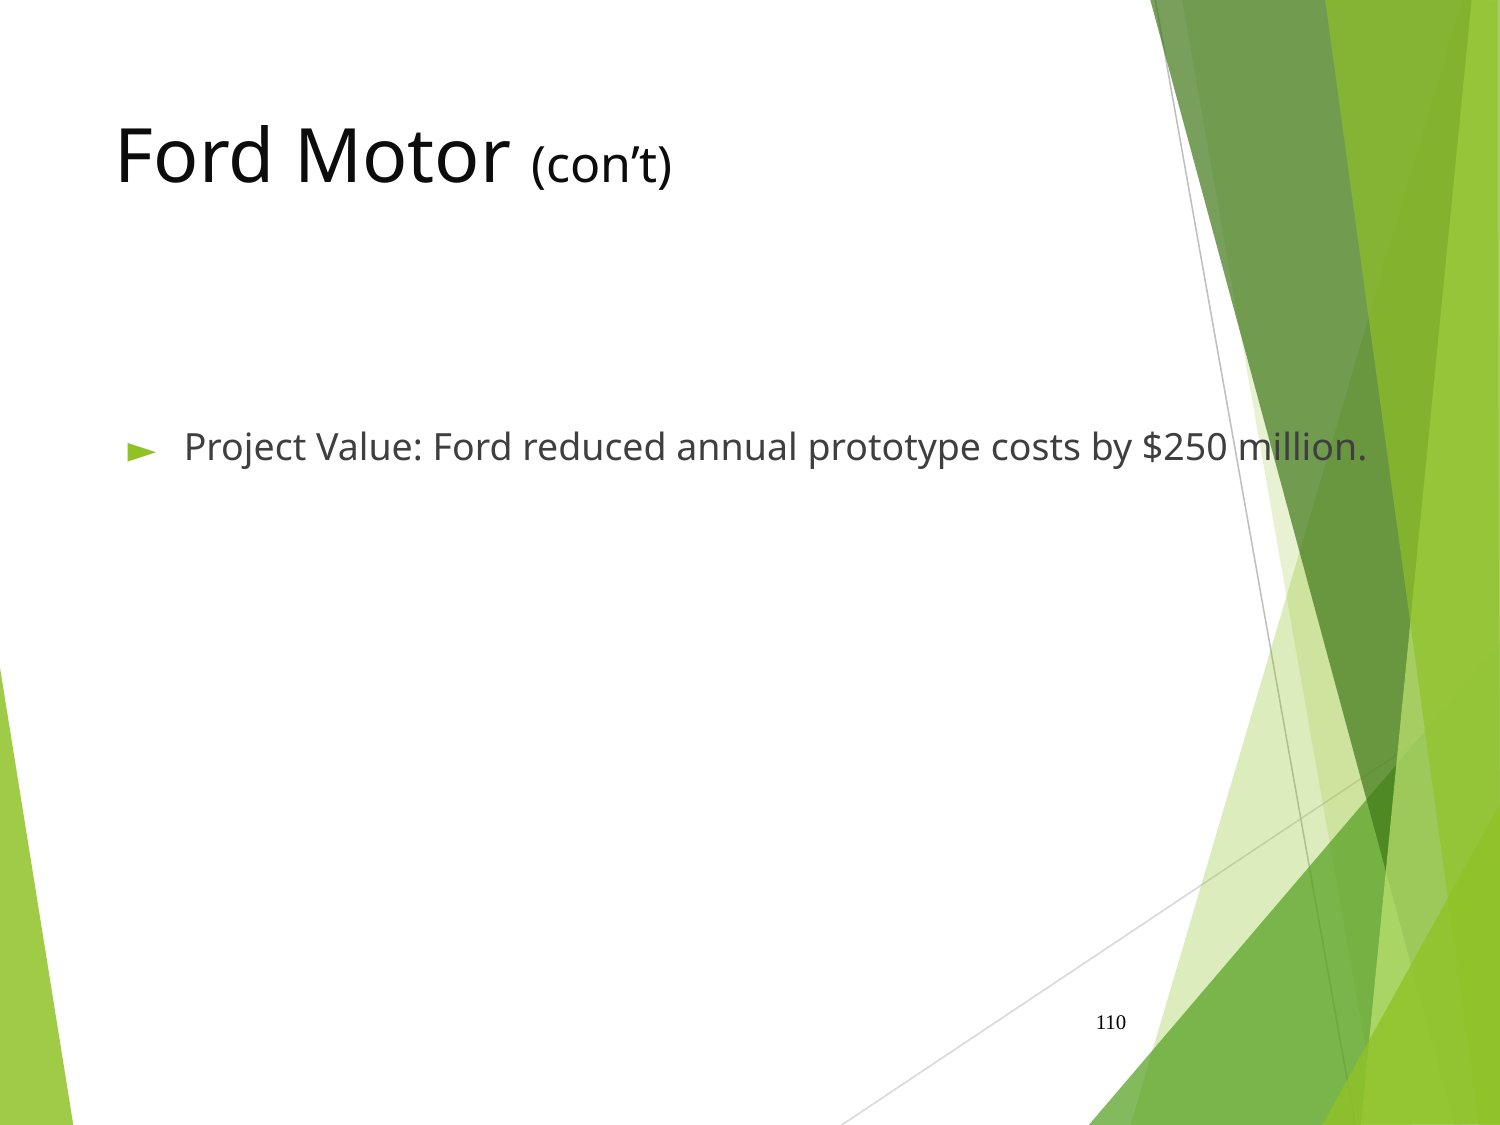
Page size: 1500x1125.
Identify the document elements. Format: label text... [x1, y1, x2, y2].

title Ford Motor (con’t) [99, 99, 1142, 317]
list Project Value: Ford reduced annual prototype costs by $250 million. [112, 415, 1388, 1000]
slide_number ‹#› [1057, 991, 1142, 1051]
